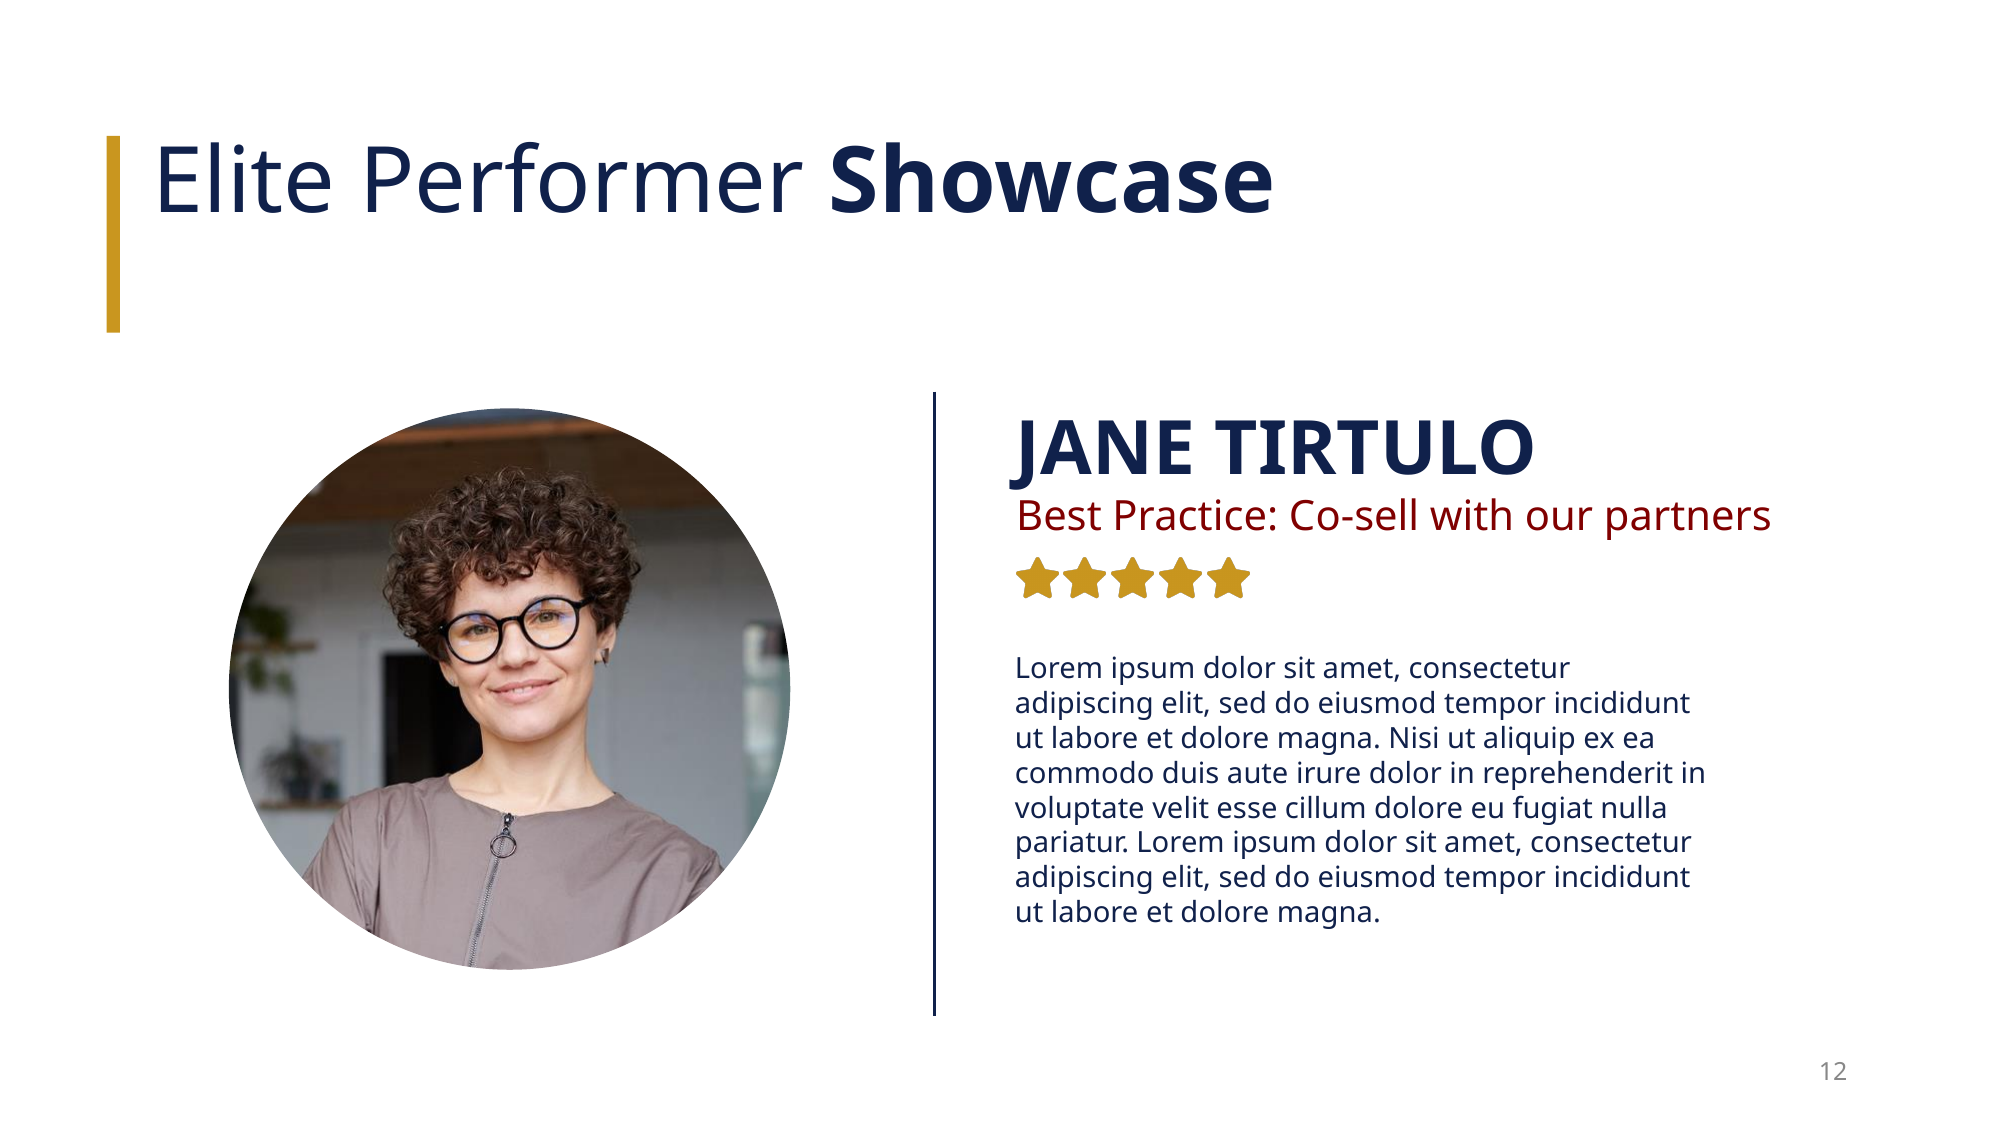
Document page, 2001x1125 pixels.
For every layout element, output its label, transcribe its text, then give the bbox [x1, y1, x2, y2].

text_box [106, 135, 120, 333]
text_box Lorem ipsum dolor sit amet, consectetur adipiscing elit, sed do eiusmod tempor incididunt ut labore et dolore magna. Nisi ut aliquip ex ea commodo duis aute irure dolor in reprehenderit in voluptate velit esse cillum dolore eu fugiat nulla pariatur. Lorem ipsum dolor sit amet, consectetur adipiscing elit, sed do eiusmod tempor incididunt ut labore et dolore magna. [999, 641, 1731, 940]
text_box JANE TIRTULO [1000, 392, 1739, 481]
title Elite Performer Showcase [137, 125, 1863, 388]
picture [228, 408, 791, 971]
text_box Best Practice: Co-sell with our partners [1000, 481, 1821, 548]
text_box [1016, 556, 1250, 599]
slide_number ‹#› [1412, 1042, 1863, 1103]
